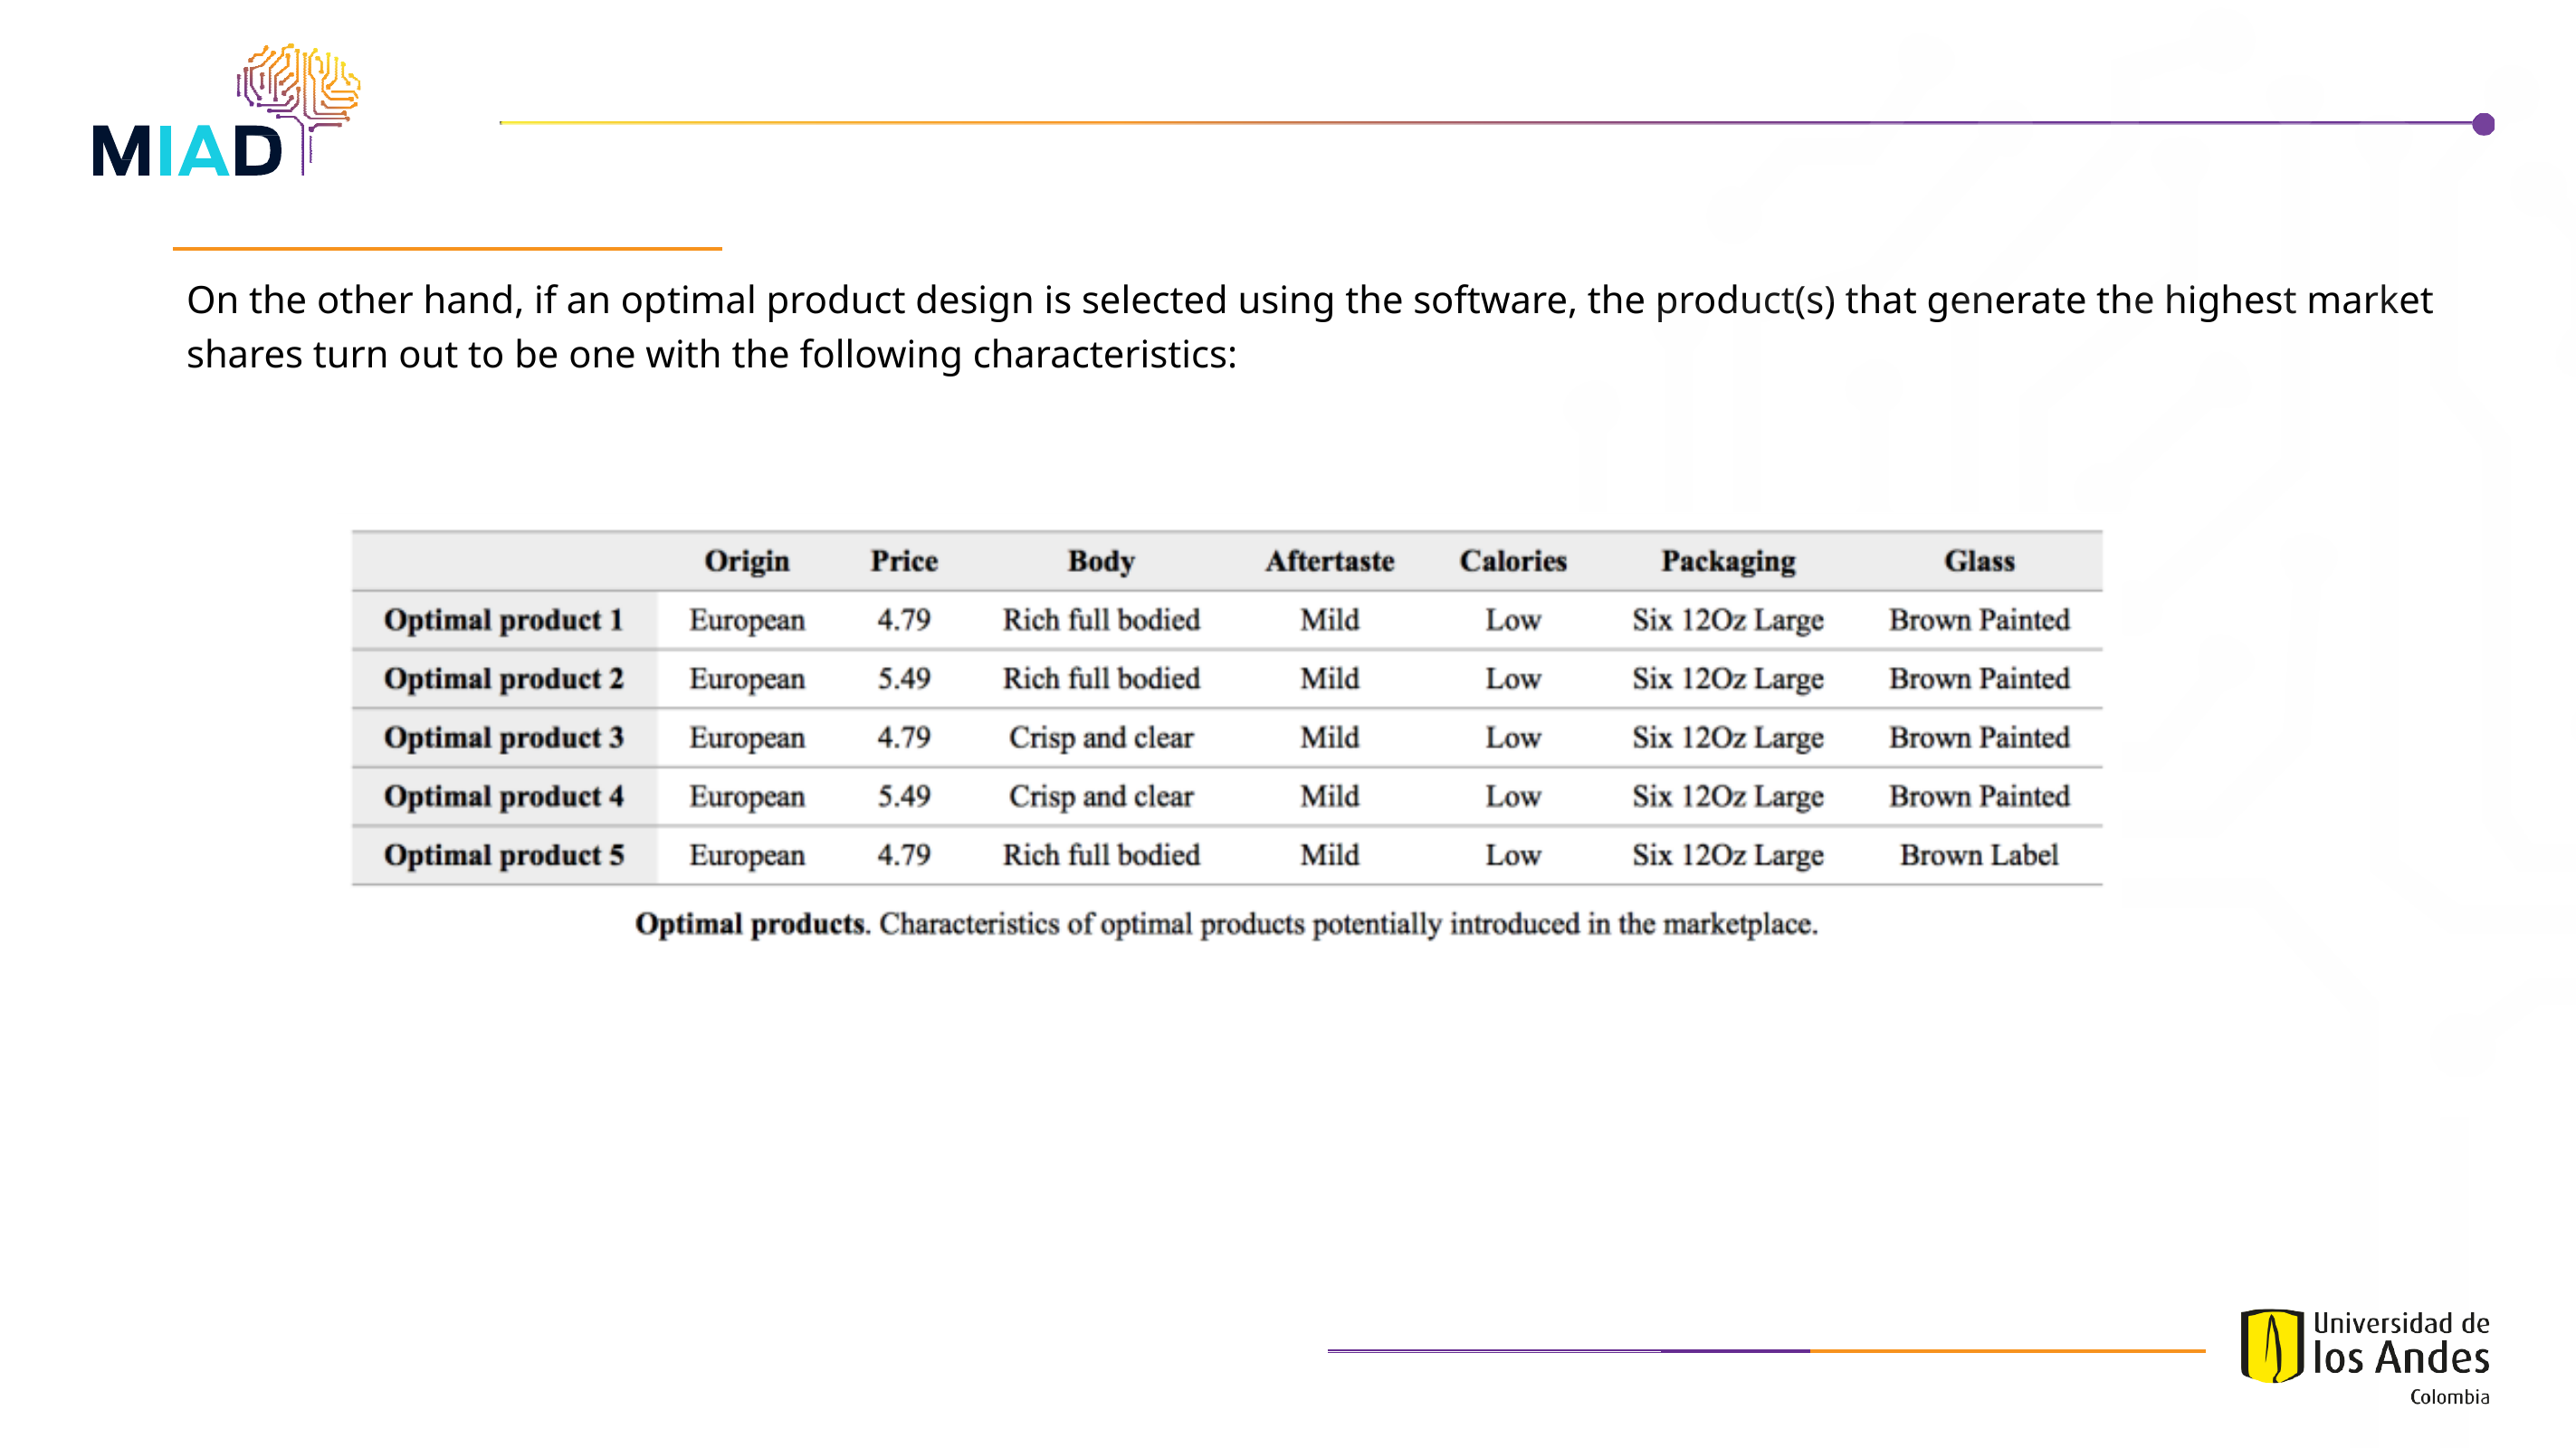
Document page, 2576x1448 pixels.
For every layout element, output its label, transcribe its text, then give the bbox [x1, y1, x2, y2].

text_box [177, 125, 230, 176]
text_box On the other hand, if an optimal product design is selected using the software, the product(s) that generate the highest market shares turn out to be one with the following characteristics: [173, 260, 1563, 383]
text_box [500, 121, 1563, 125]
text_box [1563, 7, 2576, 1448]
picture [337, 511, 2122, 954]
text_box [93, 125, 150, 176]
text_box [236, 43, 361, 176]
